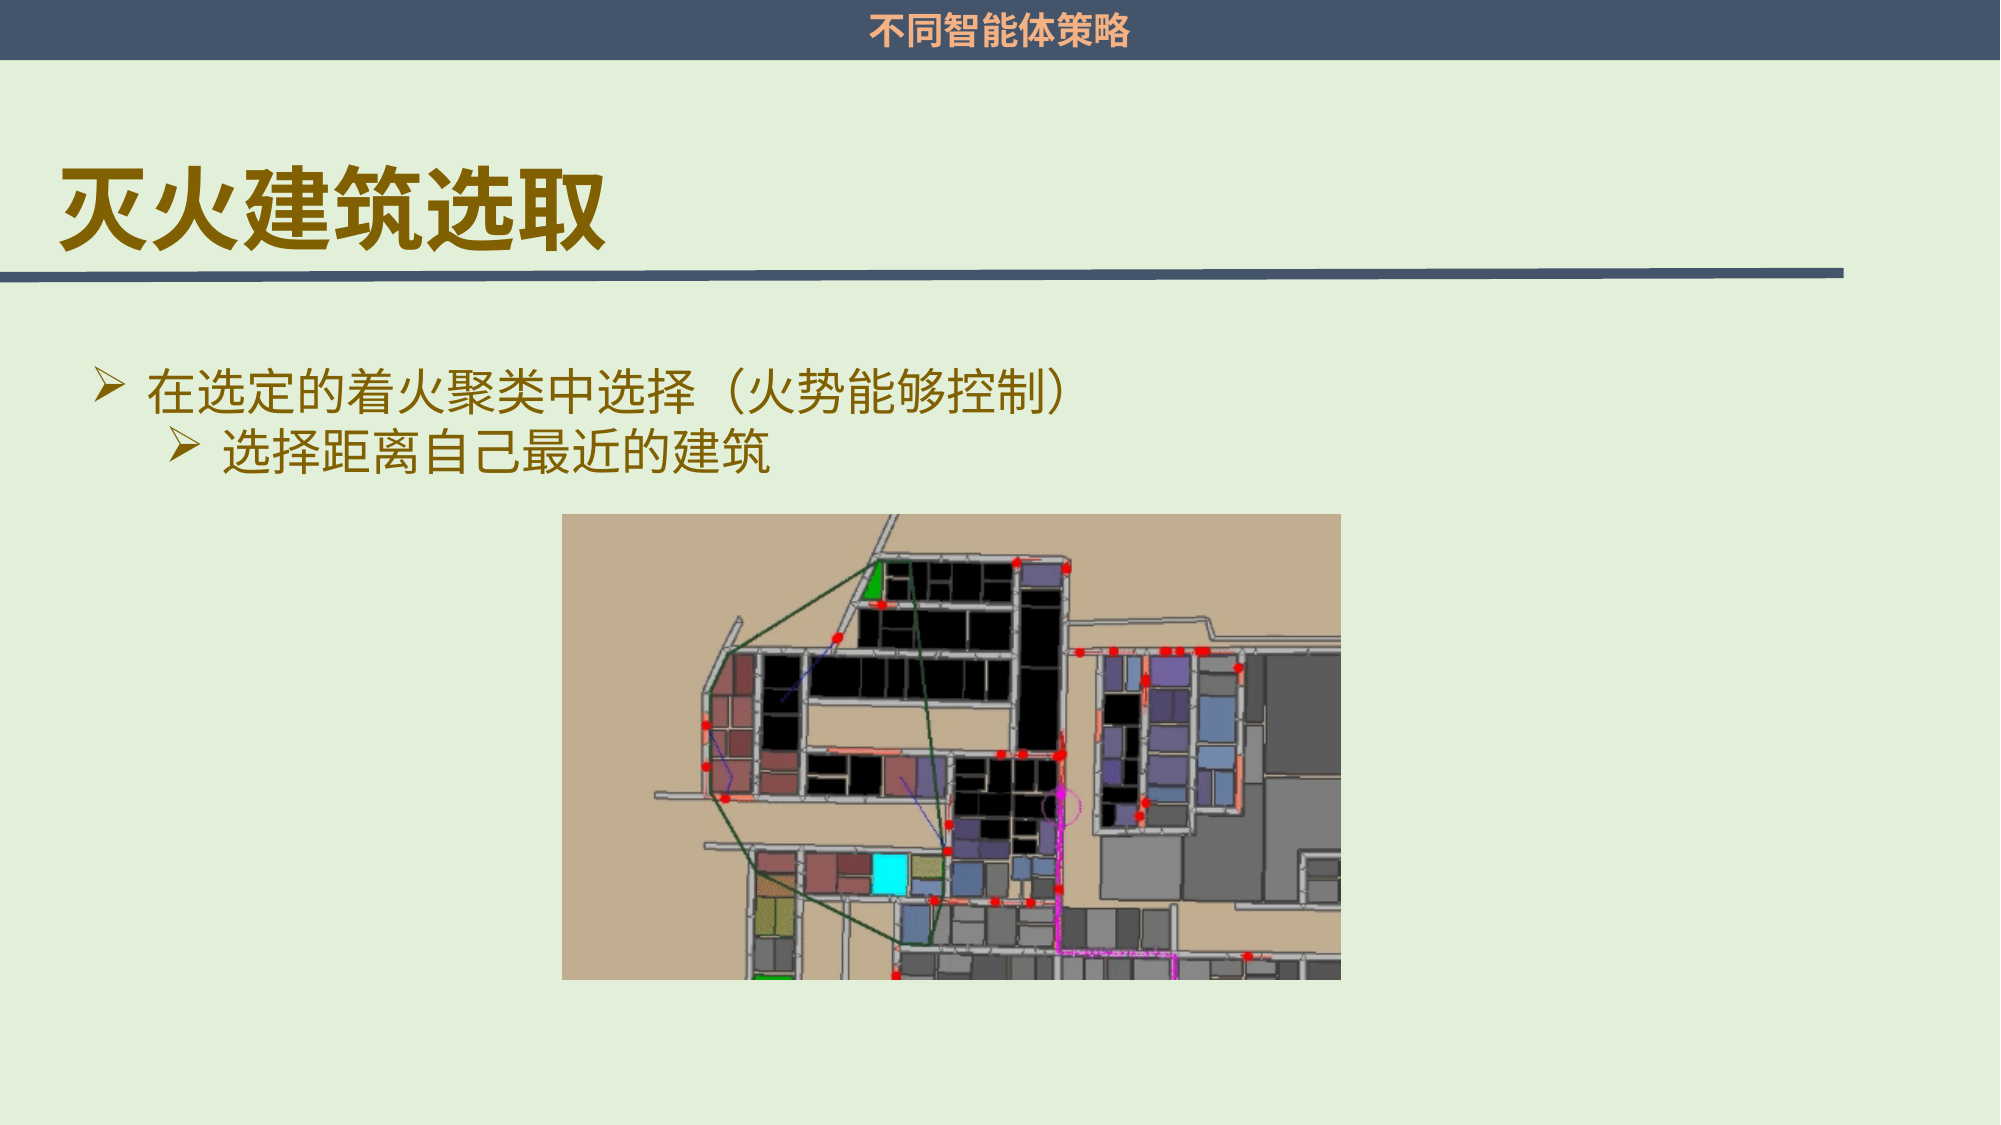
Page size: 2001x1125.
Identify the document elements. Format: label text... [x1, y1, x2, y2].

text_box 灭火建筑选取 [43, 144, 1825, 269]
text_box 不同智能体策略 [853, 0, 1147, 60]
picture [561, 514, 1341, 980]
text_box [0, 0, 2000, 61]
text_box 在选定的着火聚类中选择（火势能够控制） 选择距离自己最近的建筑 [75, 292, 1492, 488]
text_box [0, 272, 1844, 278]
